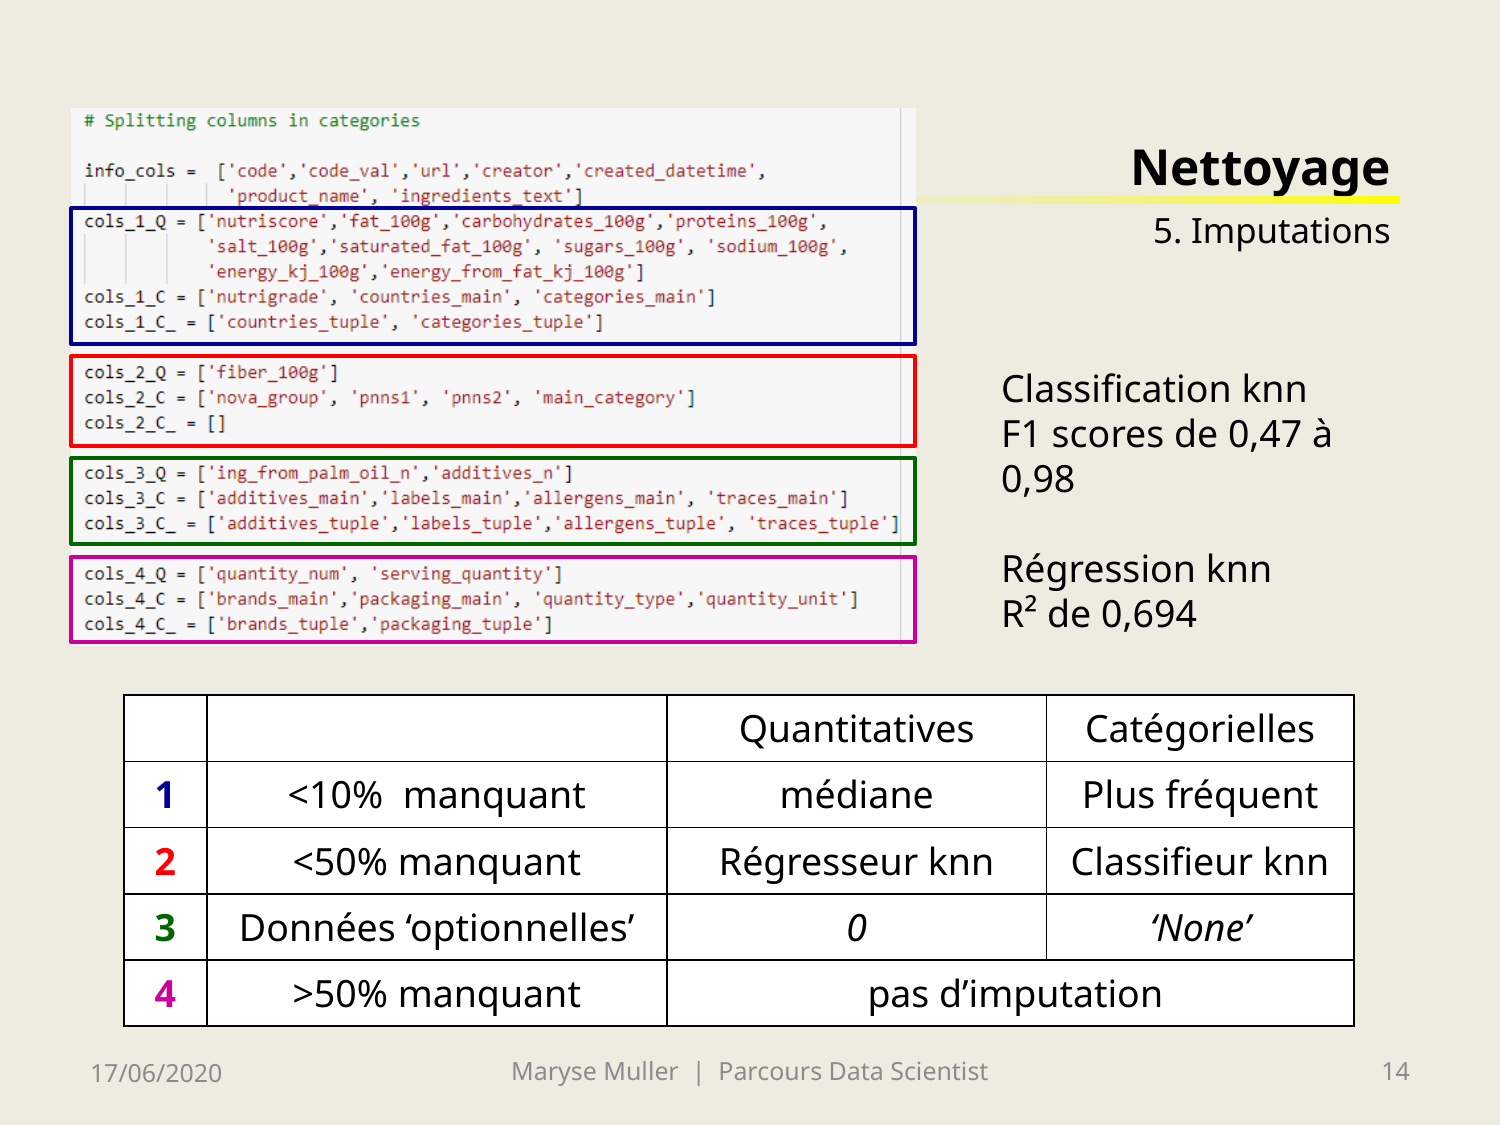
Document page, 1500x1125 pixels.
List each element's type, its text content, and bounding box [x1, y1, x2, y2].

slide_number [75, 1042, 425, 1103]
table_cell Classifieur knn [1047, 828, 1353, 893]
table_header [208, 696, 666, 761]
table_cell 4 [125, 961, 206, 1025]
table_header [125, 696, 206, 761]
text_box Classification knn F1 scores de 0,47 à 0,98 Régression knn R² de 0,694 [986, 358, 1400, 688]
table_cell médiane [668, 762, 1046, 827]
title Nettoyage 5. Imputations [921, 127, 1407, 303]
table_cell Plus fréquent [1047, 762, 1353, 827]
table_header Quantitatives [668, 696, 1046, 761]
table_cell <50% manquant [208, 828, 666, 893]
footer Maryse Muller | Parcours Data Scientist [472, 1042, 1028, 1103]
table_cell 3 [125, 895, 206, 959]
table_header Catégorielles [1047, 696, 1353, 761]
table_cell ‘None’ [1047, 895, 1353, 959]
table_cell >50% manquant [208, 961, 666, 1025]
table_cell 2 [125, 828, 206, 893]
text_box [921, 194, 1402, 206]
table_cell pas d’imputation [668, 961, 1353, 1025]
table_cell Données ‘optionnelles’ [208, 895, 666, 959]
slide_number 14 [1074, 1042, 1425, 1103]
table_cell 1 [125, 762, 206, 827]
table_cell <10% manquant [208, 762, 666, 827]
picture [71, 107, 916, 646]
table_cell Régresseur knn [668, 828, 1046, 893]
table_cell 0 [668, 895, 1046, 959]
